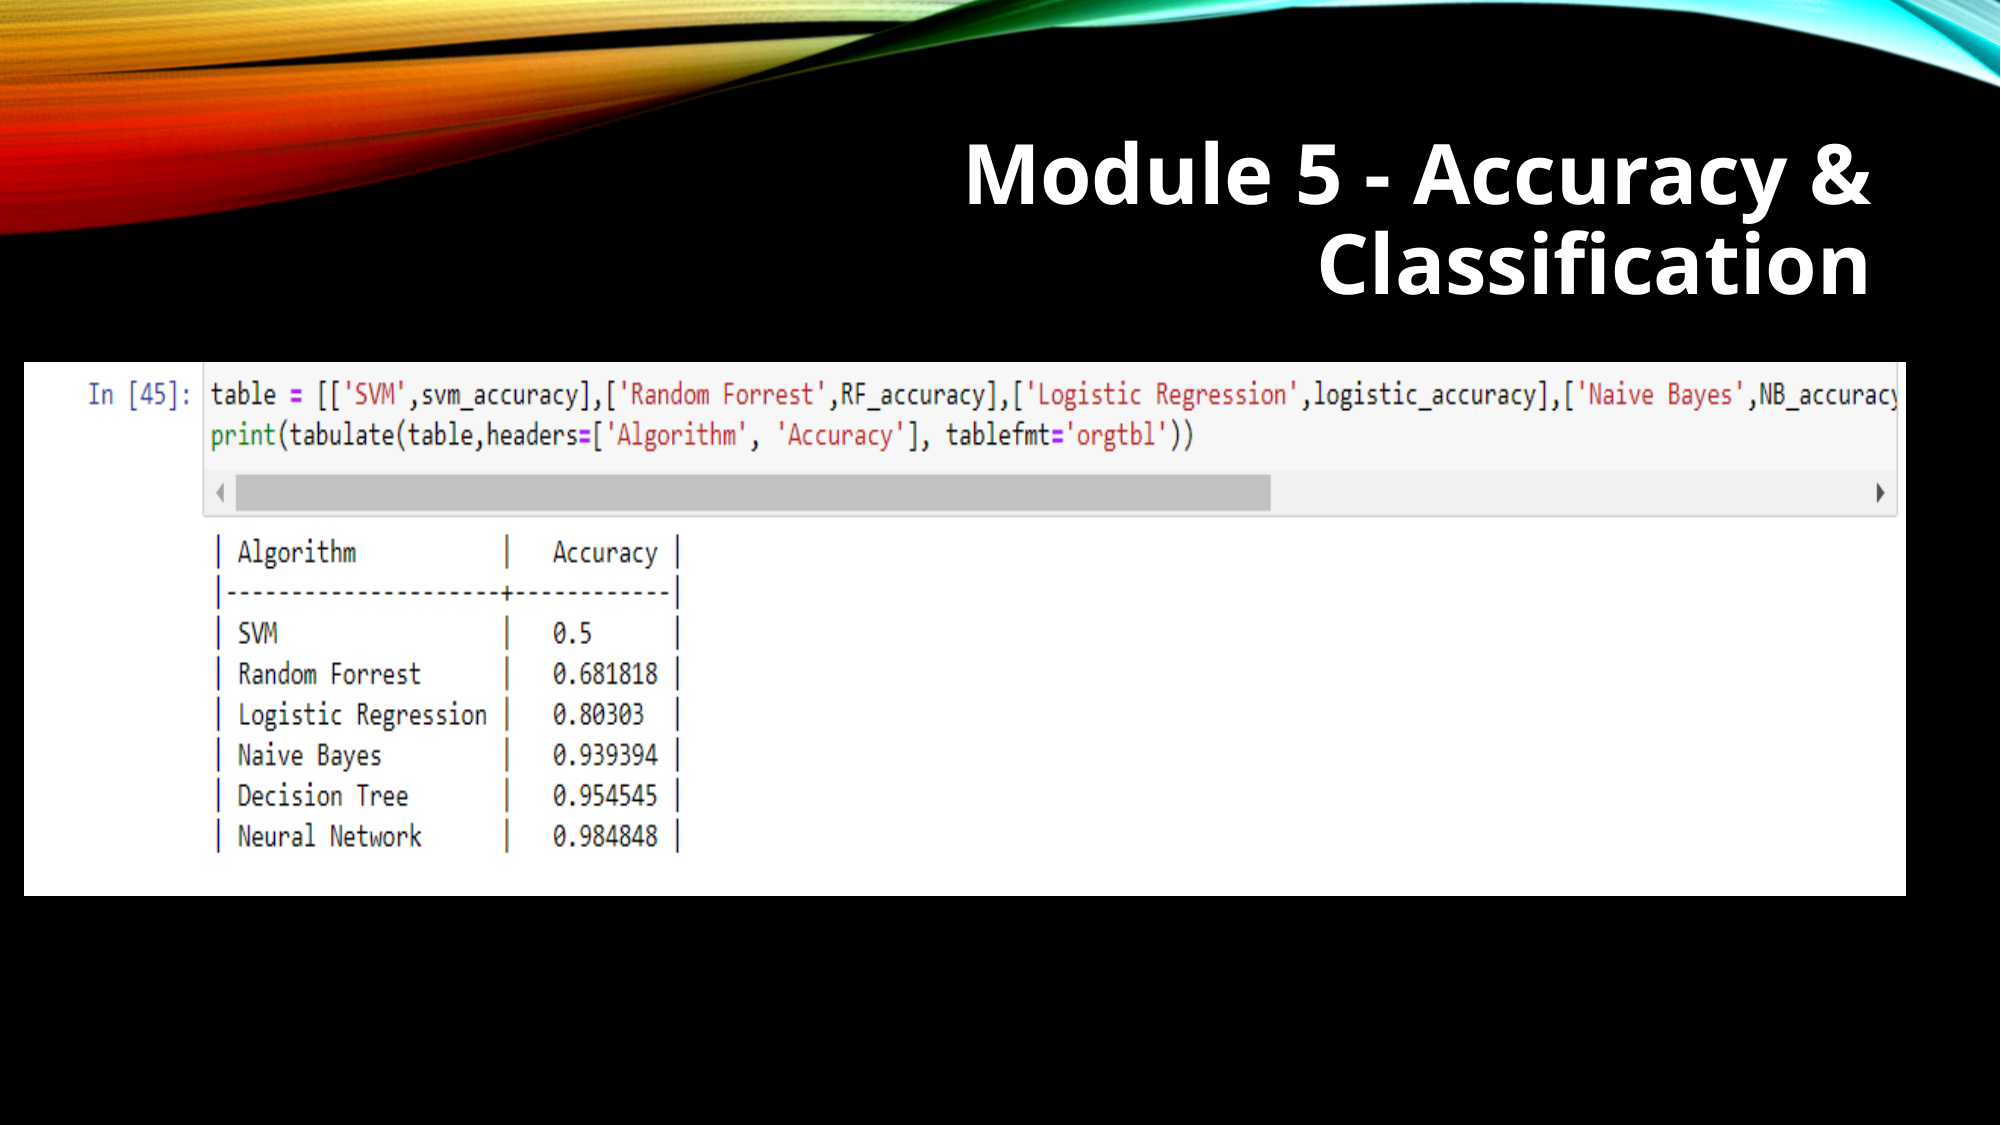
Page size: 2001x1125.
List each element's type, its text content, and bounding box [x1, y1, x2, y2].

picture [0, 0, 2000, 237]
picture [24, 362, 1906, 896]
title Module 5 - Accuracy & Classification [474, 125, 1888, 338]
